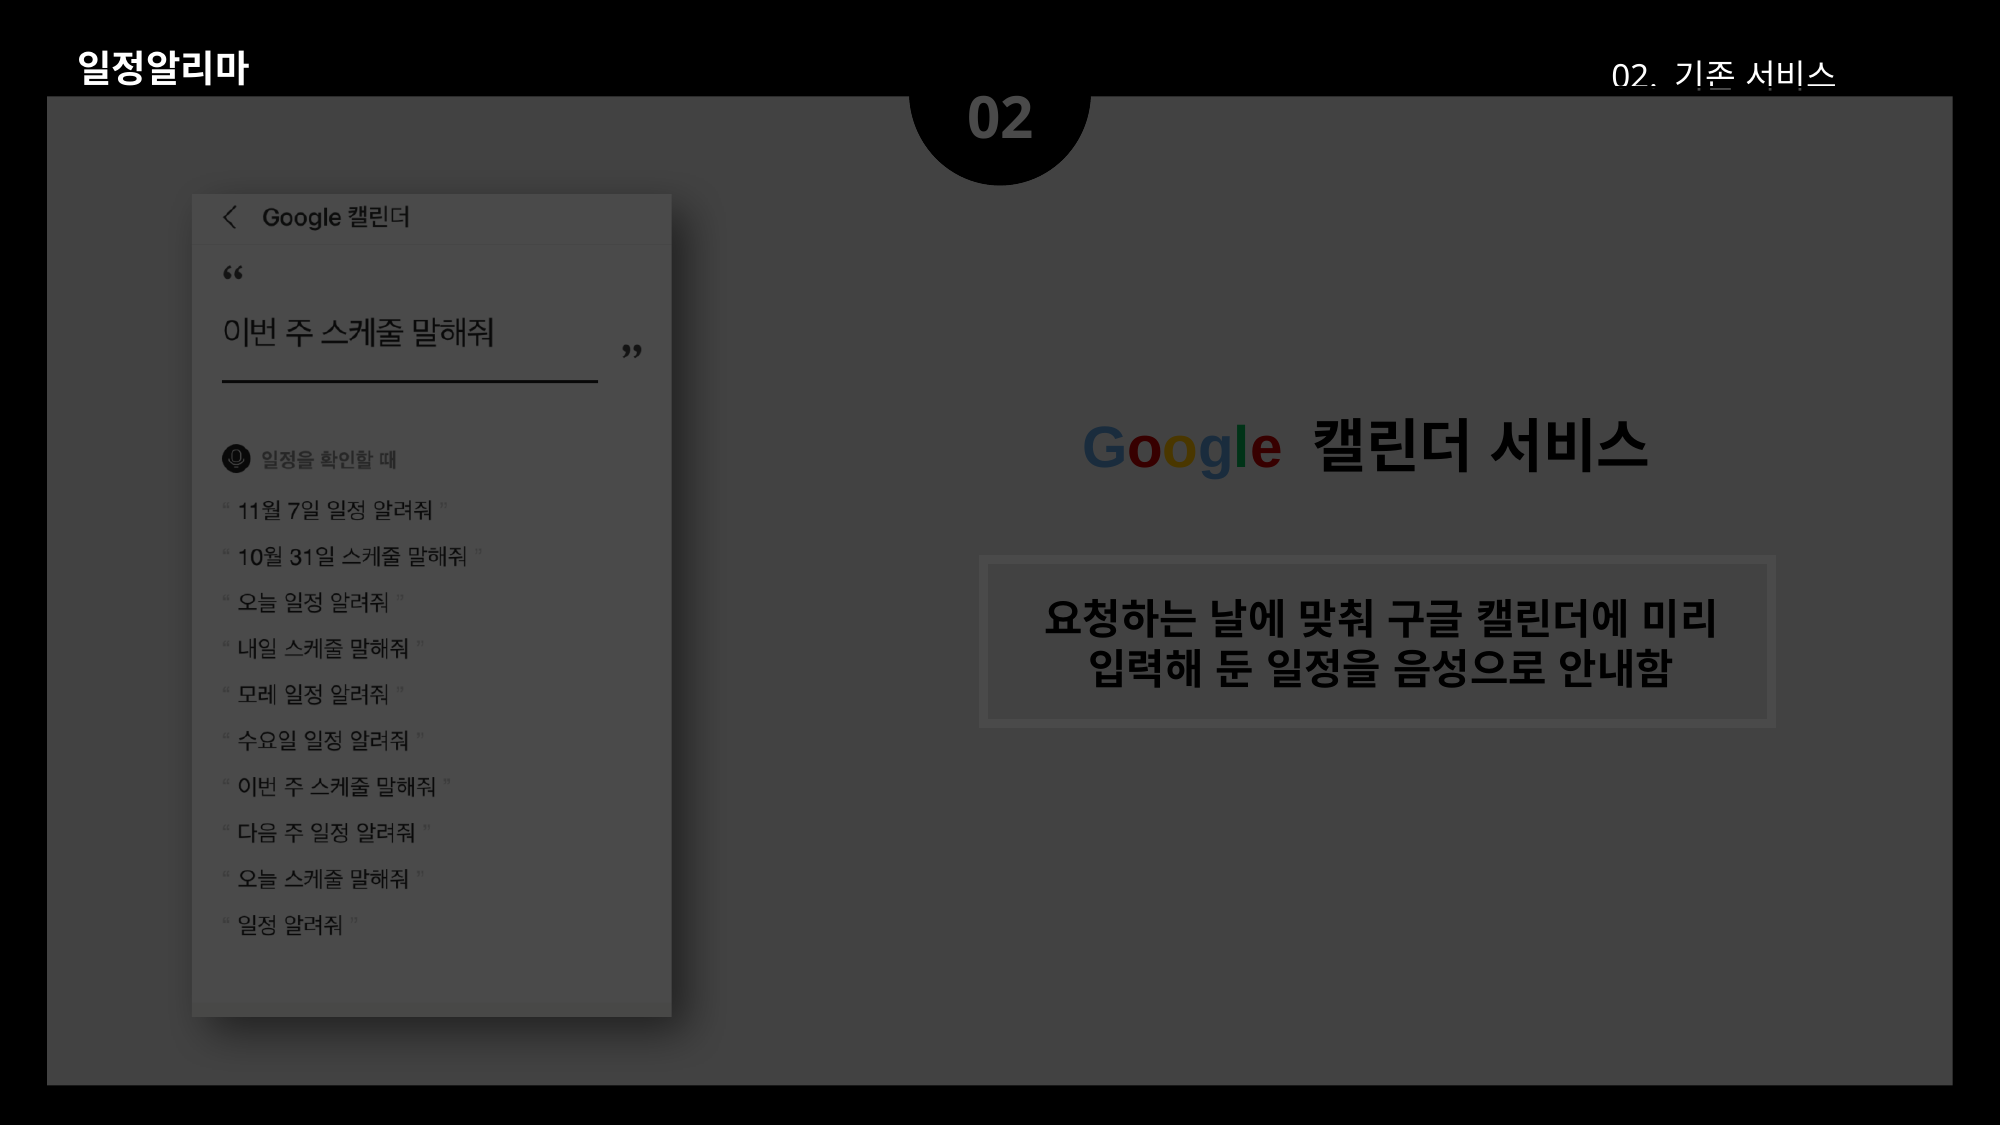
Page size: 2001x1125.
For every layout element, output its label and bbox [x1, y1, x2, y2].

text_box [551, 401, 2000, 724]
picture [191, 194, 672, 1018]
text_box [910, 0, 1090, 185]
text_box [0, 0, 2000, 1125]
